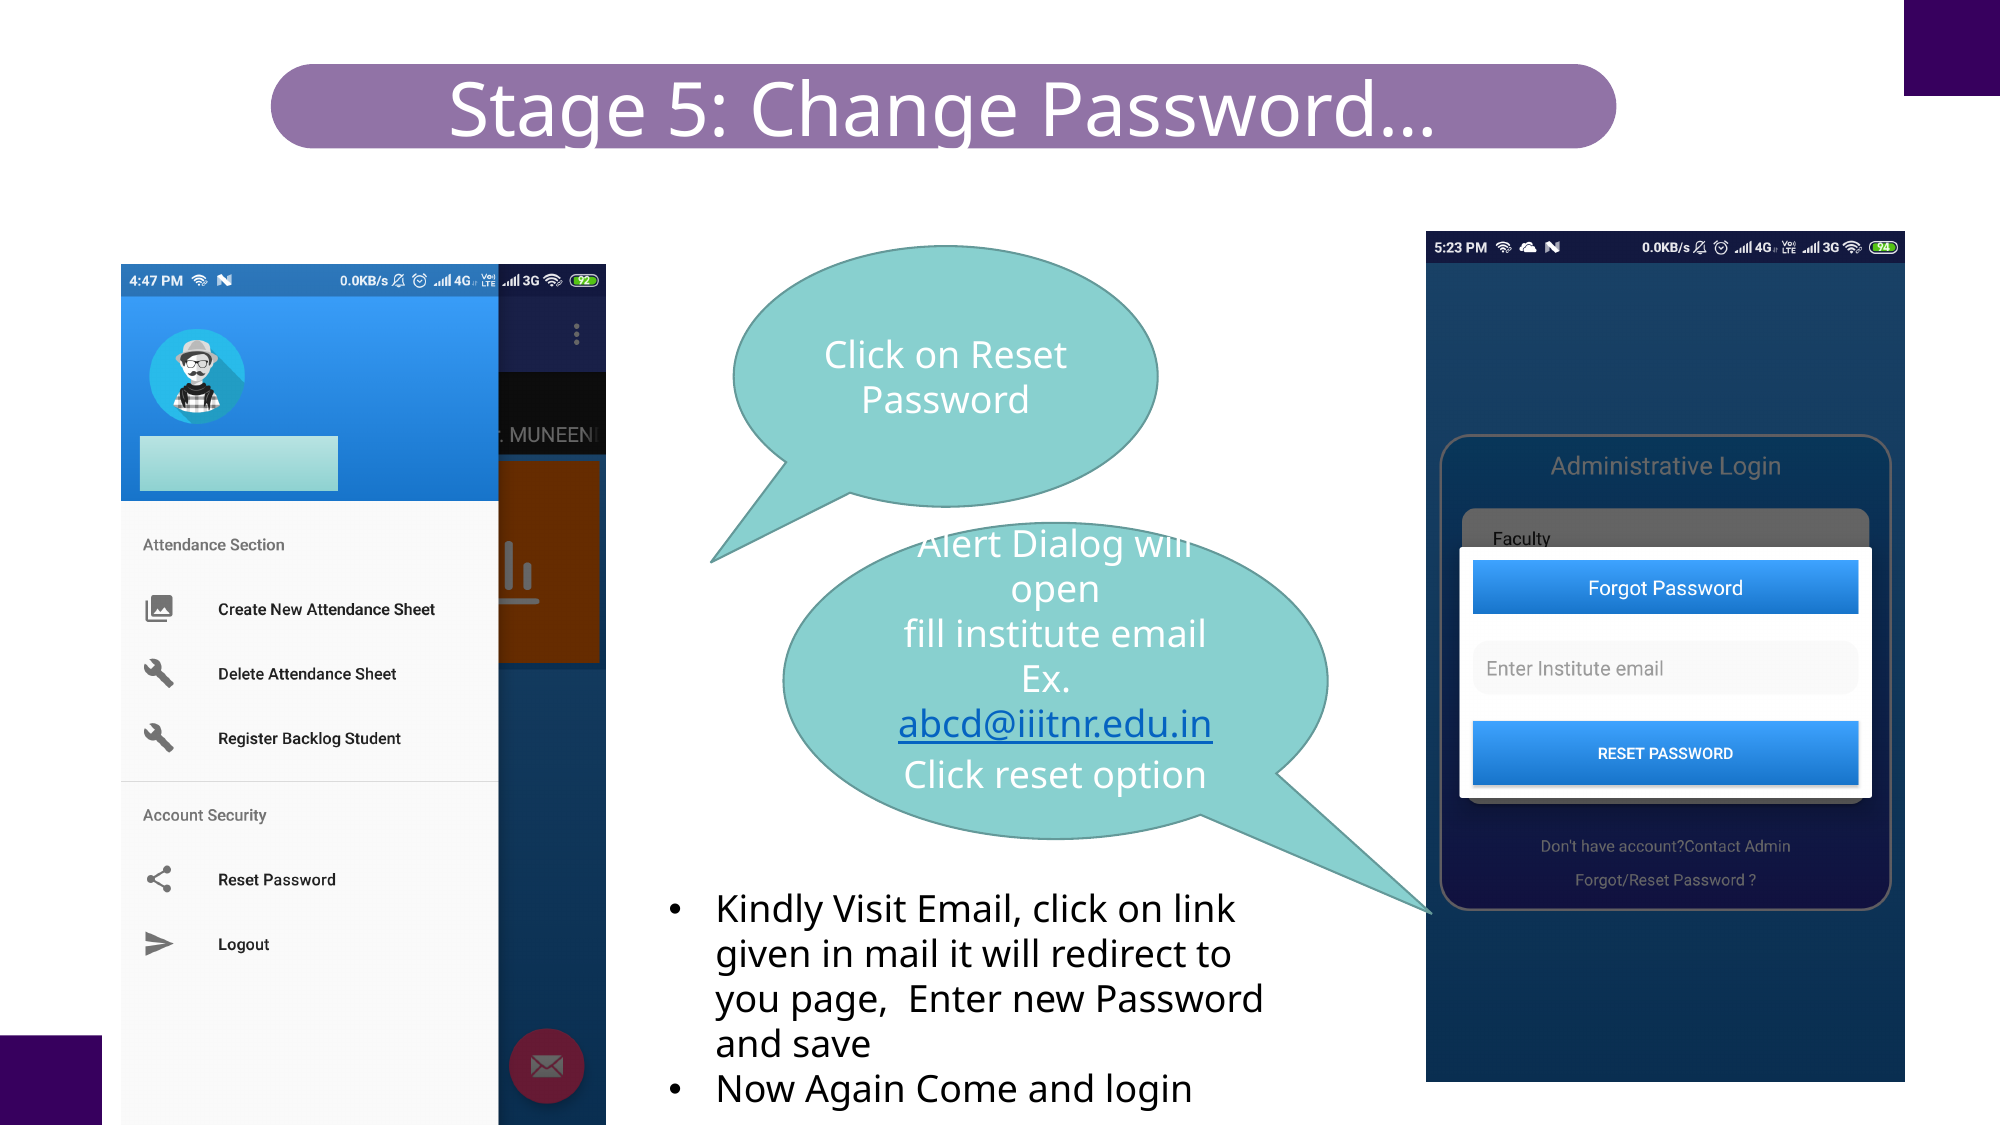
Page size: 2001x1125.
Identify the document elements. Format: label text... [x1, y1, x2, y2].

text_box Alert Dialog will open fill institute email Ex. abcd@iiitnr.edu.in Click reset option [782, 521, 1426, 913]
text_box Stage 5: Change Password… [269, 62, 1618, 150]
text_box Kindly Visit Email, click on link given in mail it will redirect to you page, Enter new Password and save Now Again Come and login [653, 878, 1317, 1118]
text_box Click on Reset Password [709, 245, 1159, 564]
picture [121, 264, 606, 1125]
text_box [0, 1034, 103, 1125]
text_box [1903, 0, 2000, 97]
picture [1426, 231, 1905, 1082]
